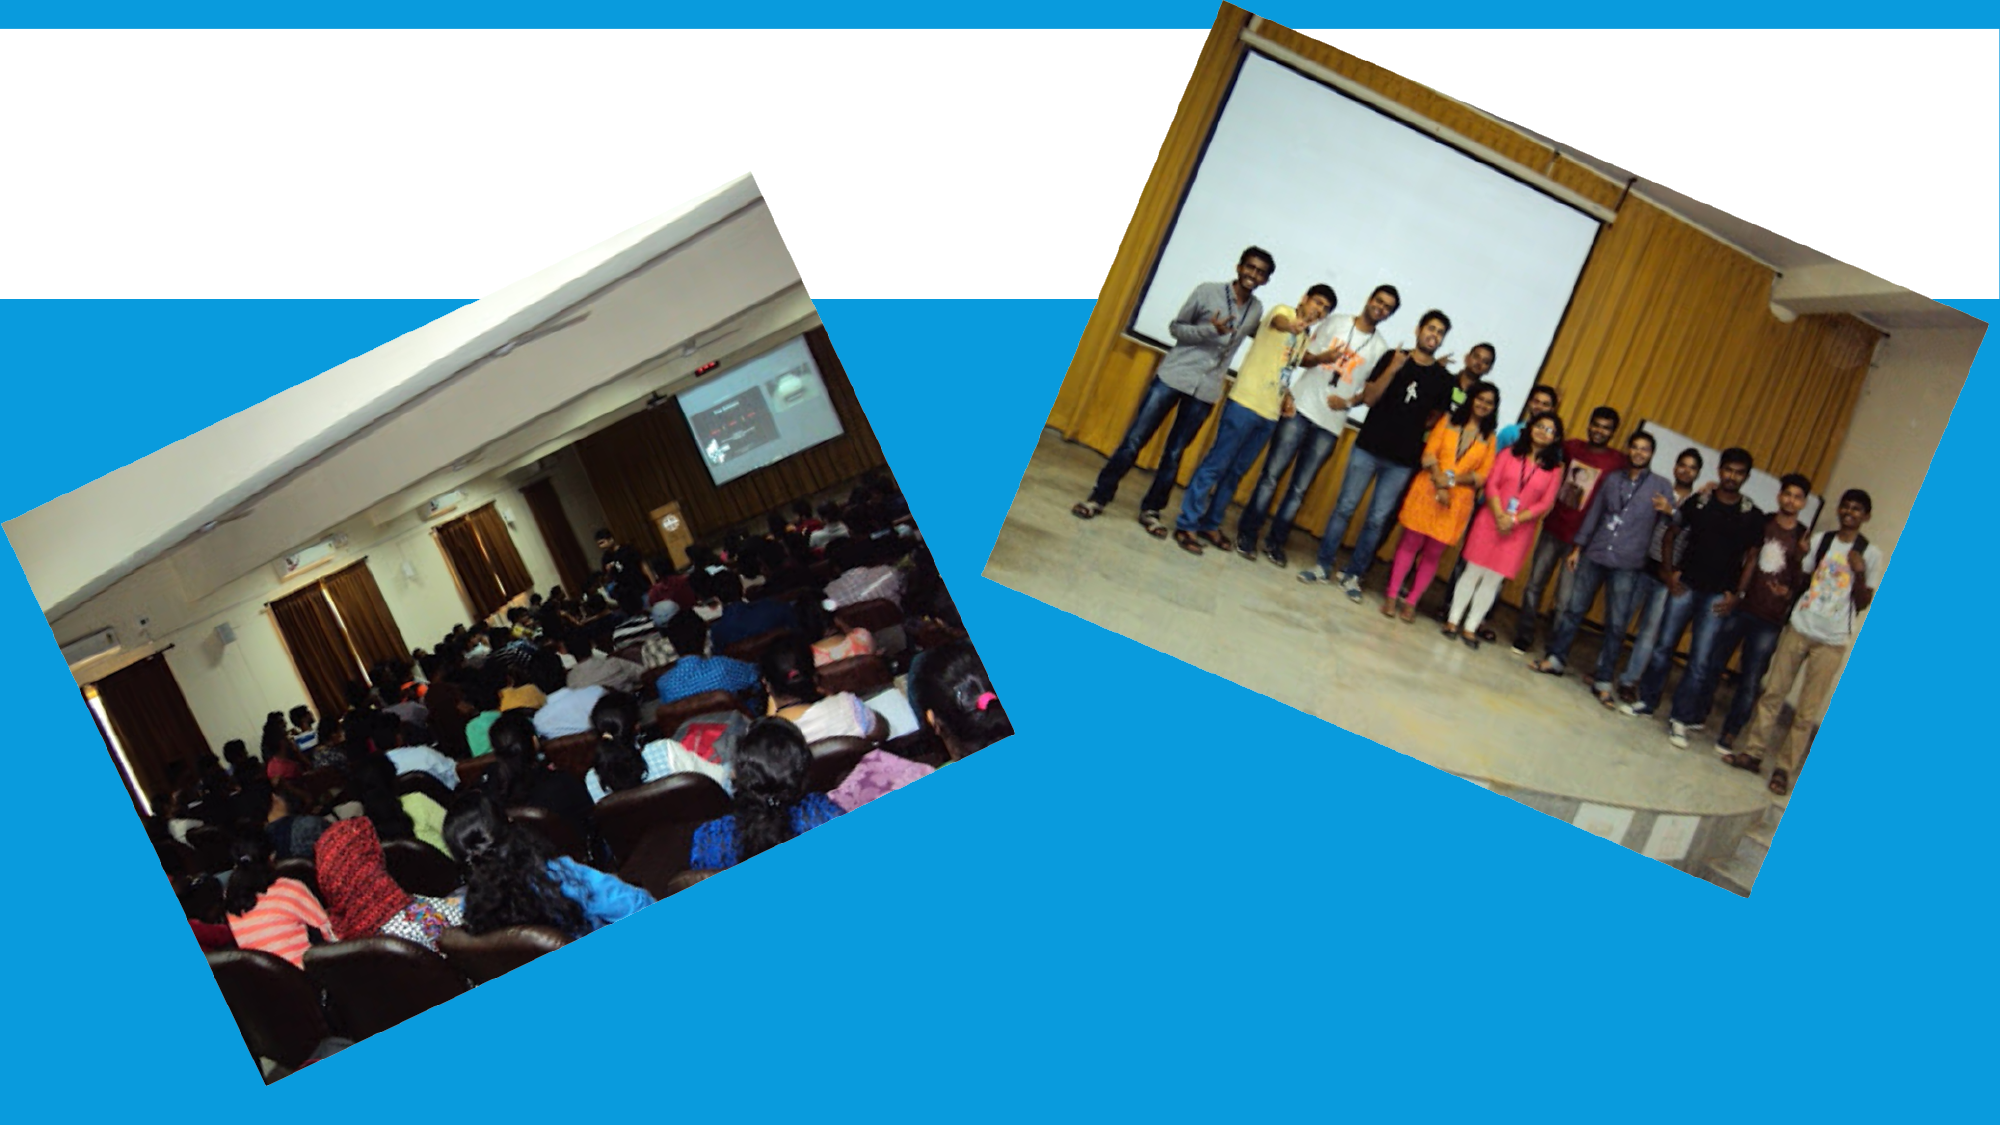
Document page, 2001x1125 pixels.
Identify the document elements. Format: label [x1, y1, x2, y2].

picture [2, 172, 1014, 1085]
picture [982, 1, 1988, 897]
